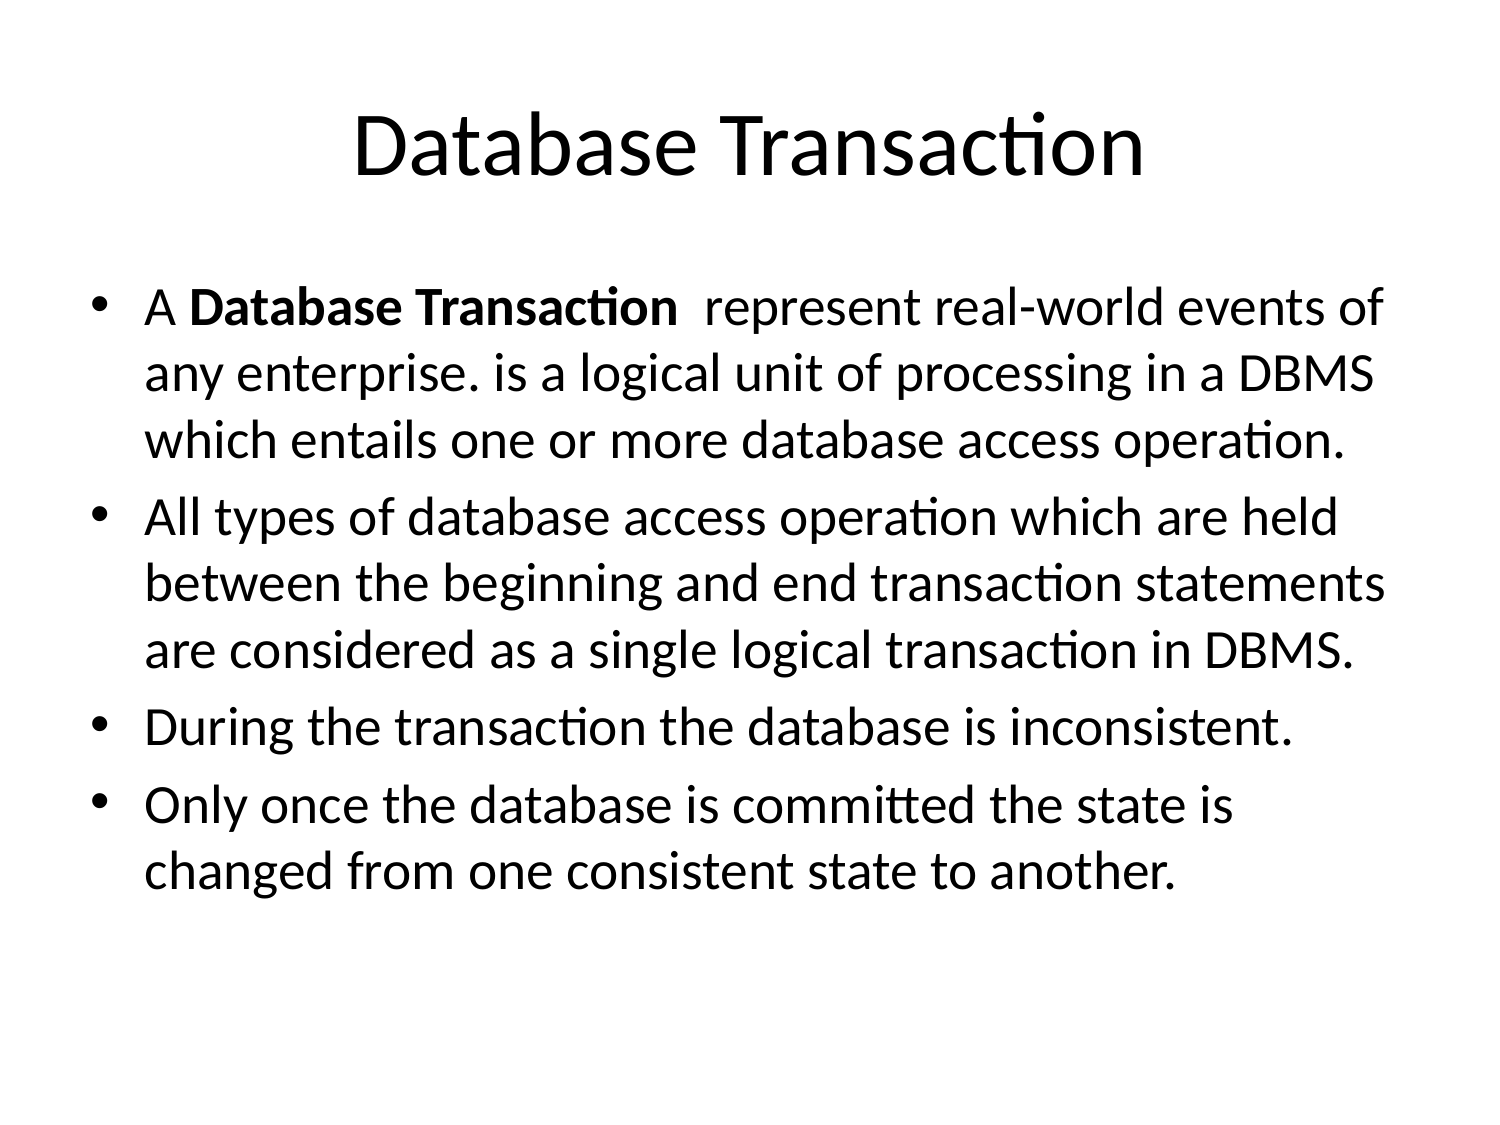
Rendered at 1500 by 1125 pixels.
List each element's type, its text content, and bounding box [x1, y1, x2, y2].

title Database Transaction [75, 45, 1425, 233]
list A Database Transaction represent real-world events of any enterprise. is a logical unit of processing in a DBMS which entails one or more database access operation. All types of database access operation which are held between the beginning and end transaction statements are considered as a single logical transaction in DBMS. During the transaction the database is inconsistent. Only once the database is committed the state is changed from one consistent state to another. [75, 262, 1425, 1005]
